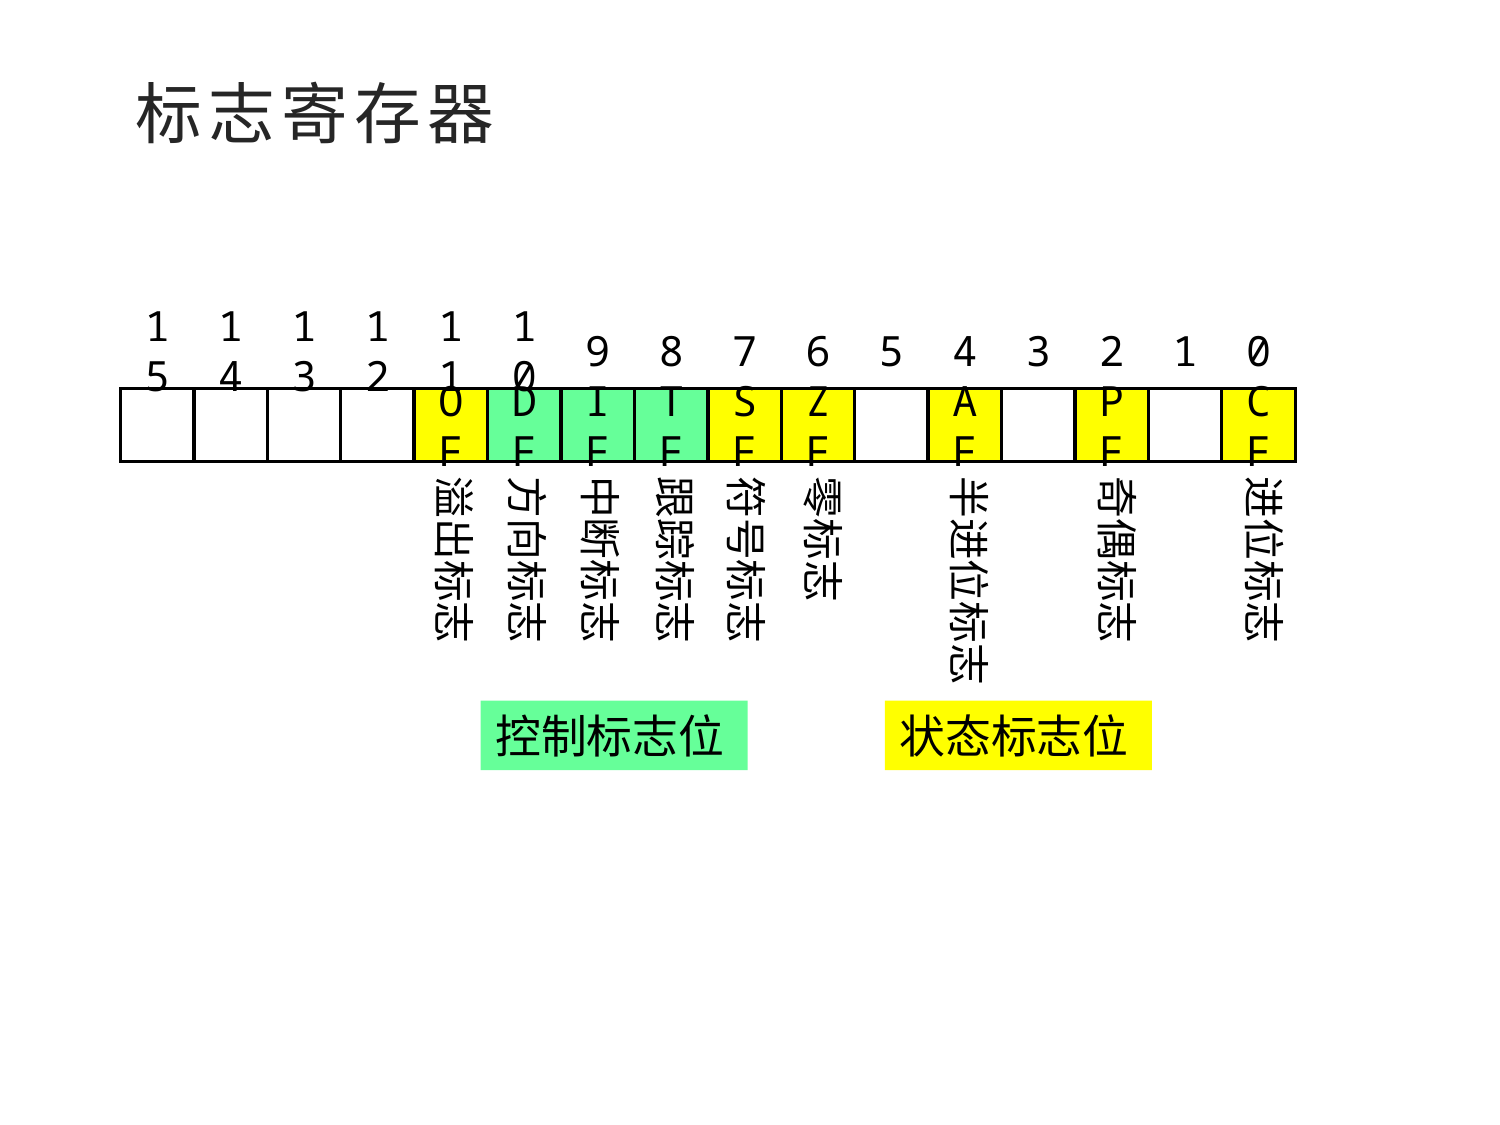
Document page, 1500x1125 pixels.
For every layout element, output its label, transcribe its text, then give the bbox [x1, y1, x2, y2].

text_box ZF [780, 387, 854, 461]
text_box 13 [266, 312, 340, 387]
text_box [266, 387, 340, 462]
text_box 0 [1223, 312, 1296, 387]
text_box [340, 387, 413, 462]
text_box CF [1223, 387, 1296, 462]
text_box SF [707, 387, 780, 461]
text_box 11 [413, 312, 487, 387]
text_box [854, 387, 927, 462]
text_box 状态标志位 [884, 700, 1152, 771]
text_box 3 [1001, 312, 1074, 387]
text_box 14 [193, 312, 266, 387]
text_box 溢出标志 [407, 461, 488, 714]
text_box TF [634, 387, 707, 461]
text_box 4 [927, 312, 1001, 387]
text_box DF [487, 387, 560, 461]
text_box 5 [854, 312, 927, 387]
text_box 6 [780, 312, 854, 387]
text_box 半进位标志 [921, 461, 1003, 700]
text_box OF [413, 387, 487, 461]
text_box 方向标志 [488, 461, 561, 700]
text_box 2 [1074, 312, 1147, 387]
text_box 标志寄存器 [120, 64, 1409, 160]
text_box 零标志 [780, 461, 857, 714]
text_box 10 [487, 312, 560, 387]
text_box 1 [1147, 312, 1223, 387]
text_box AF [927, 387, 1001, 461]
text_box 中断标志 [561, 461, 634, 700]
text_box 进位标志 [1224, 461, 1298, 714]
text_box 12 [340, 312, 413, 387]
text_box [120, 387, 193, 462]
text_box PF [1074, 387, 1147, 461]
text_box 15 [120, 312, 193, 387]
text_box 奇偶标志 [1069, 461, 1151, 700]
text_box 控制标志位 [480, 700, 748, 771]
text_box 8 [634, 312, 707, 387]
text_box 跟踪标志 [634, 461, 709, 700]
text_box [1147, 387, 1223, 462]
text_box 符号标志 [709, 461, 780, 714]
text_box 7 [707, 312, 780, 387]
text_box 9 [560, 312, 634, 387]
text_box IF [560, 387, 634, 461]
text_box [1001, 387, 1074, 462]
text_box [193, 387, 266, 462]
